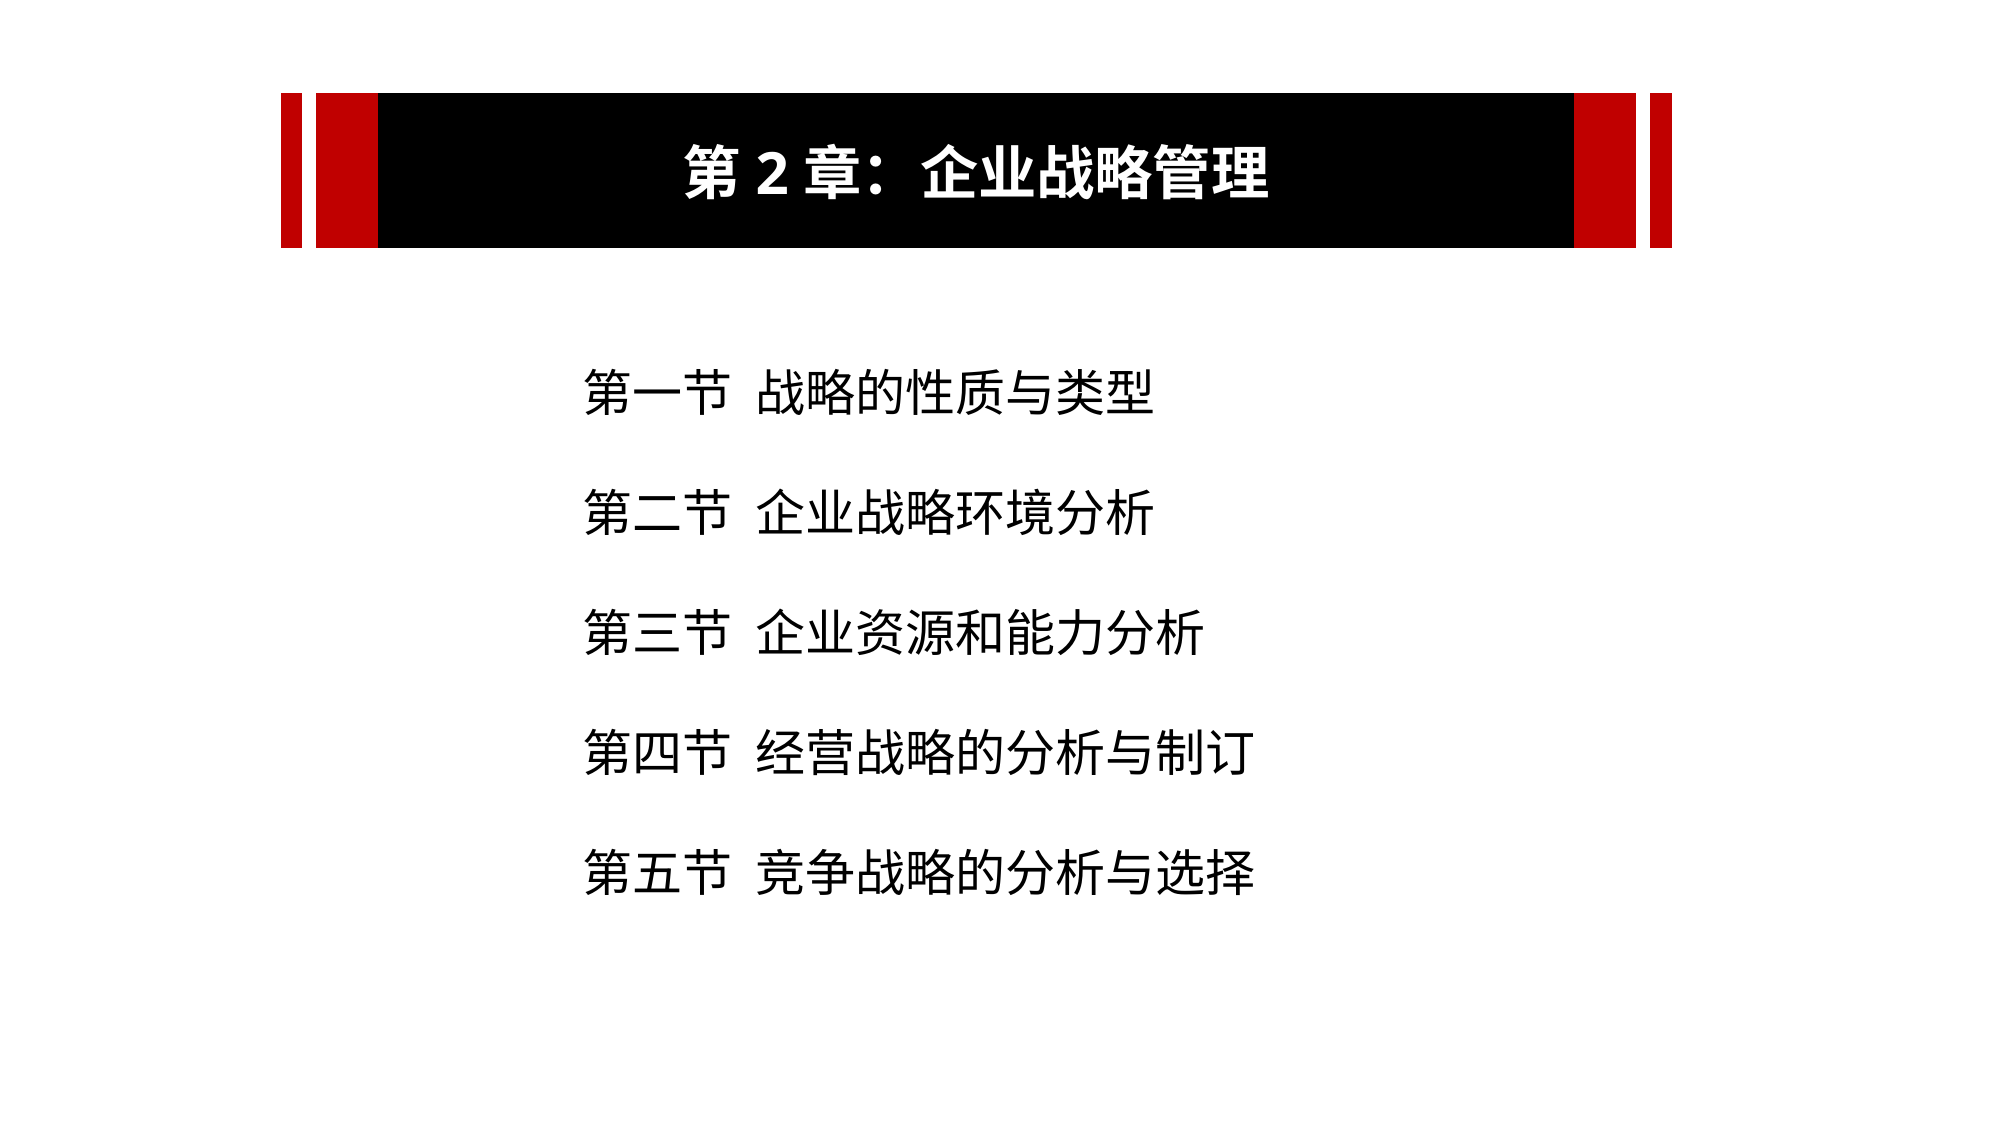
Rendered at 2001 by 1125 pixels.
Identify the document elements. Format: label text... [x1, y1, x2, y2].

text_box 第一节 战略的性质与类型 第二节 企业战略环境分析 第三节 企业资源和能力分析 第四节 经营战略的分析与制订 第五节 竞争战略的分析与选择 [568, 294, 1516, 909]
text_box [281, 94, 1671, 248]
